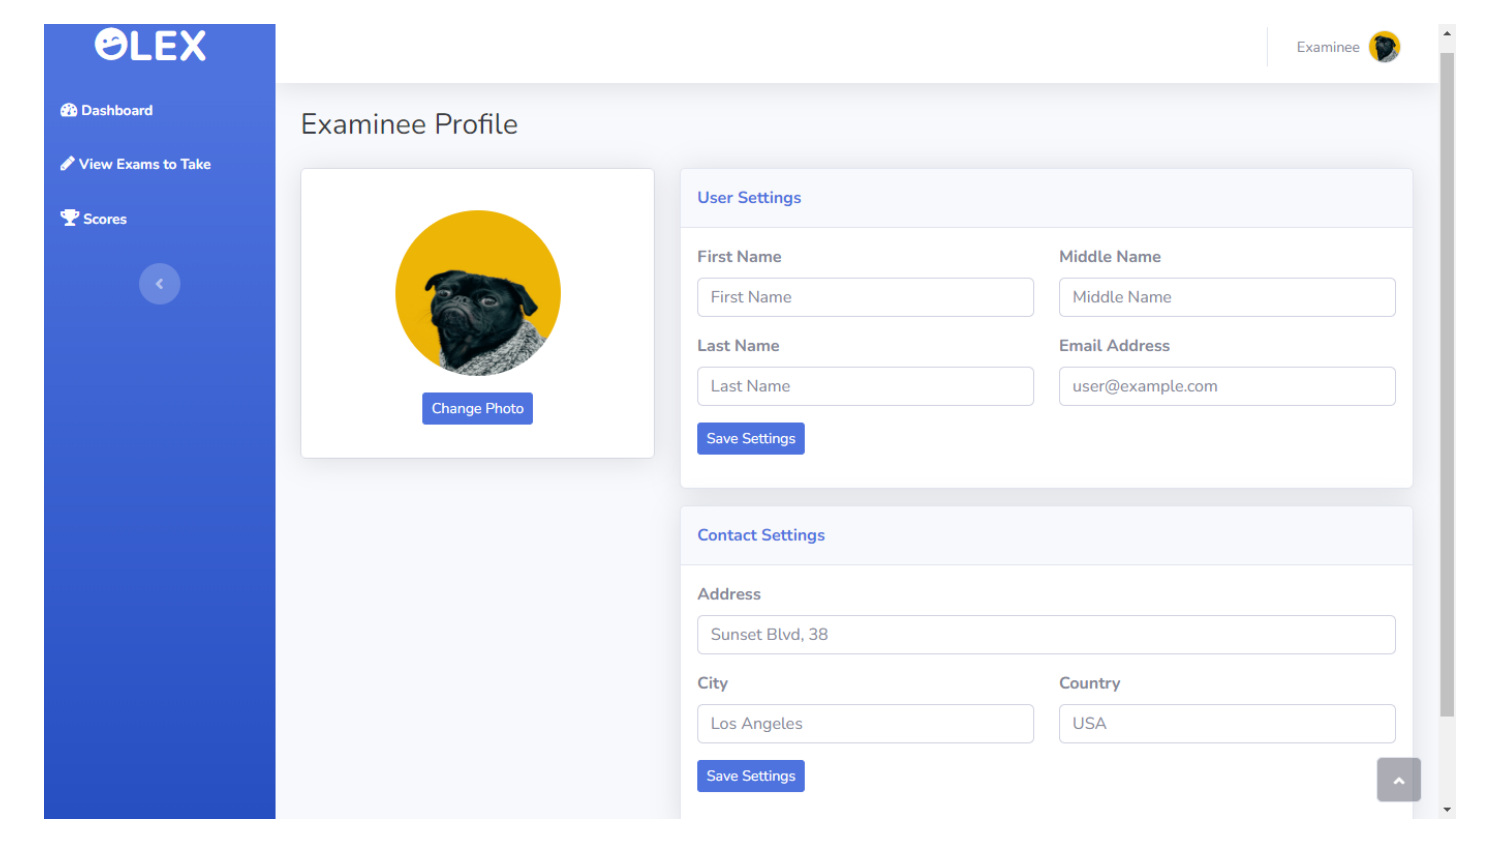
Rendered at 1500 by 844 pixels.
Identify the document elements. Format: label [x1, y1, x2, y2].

picture [43, 24, 1457, 819]
